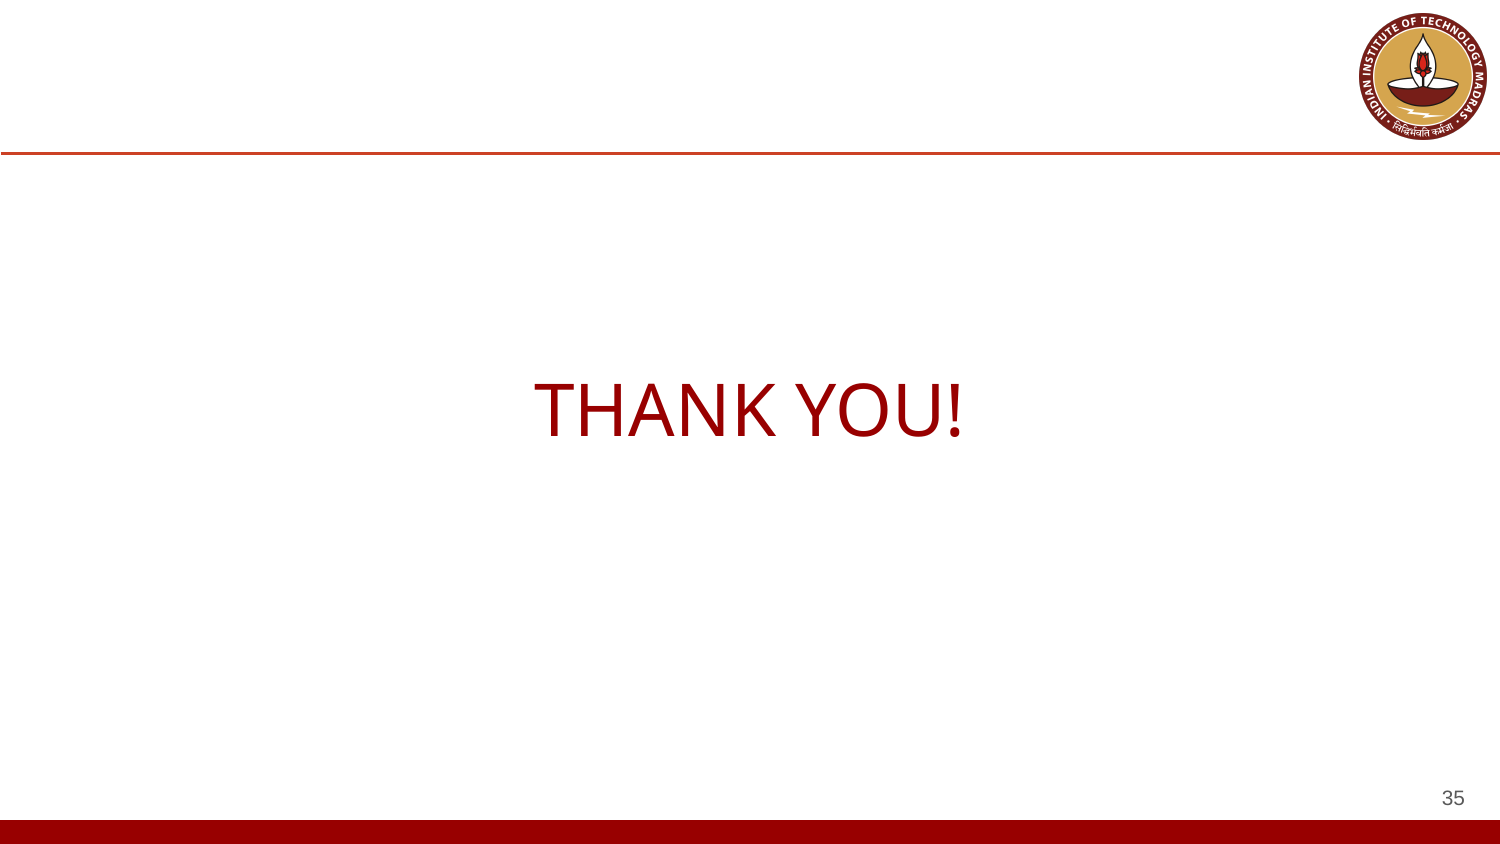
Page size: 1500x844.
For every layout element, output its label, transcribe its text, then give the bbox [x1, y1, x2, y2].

slide_number 35 [1389, 764, 1480, 830]
list THANK YOU! [51, 189, 1449, 750]
picture [1359, 13, 1487, 140]
